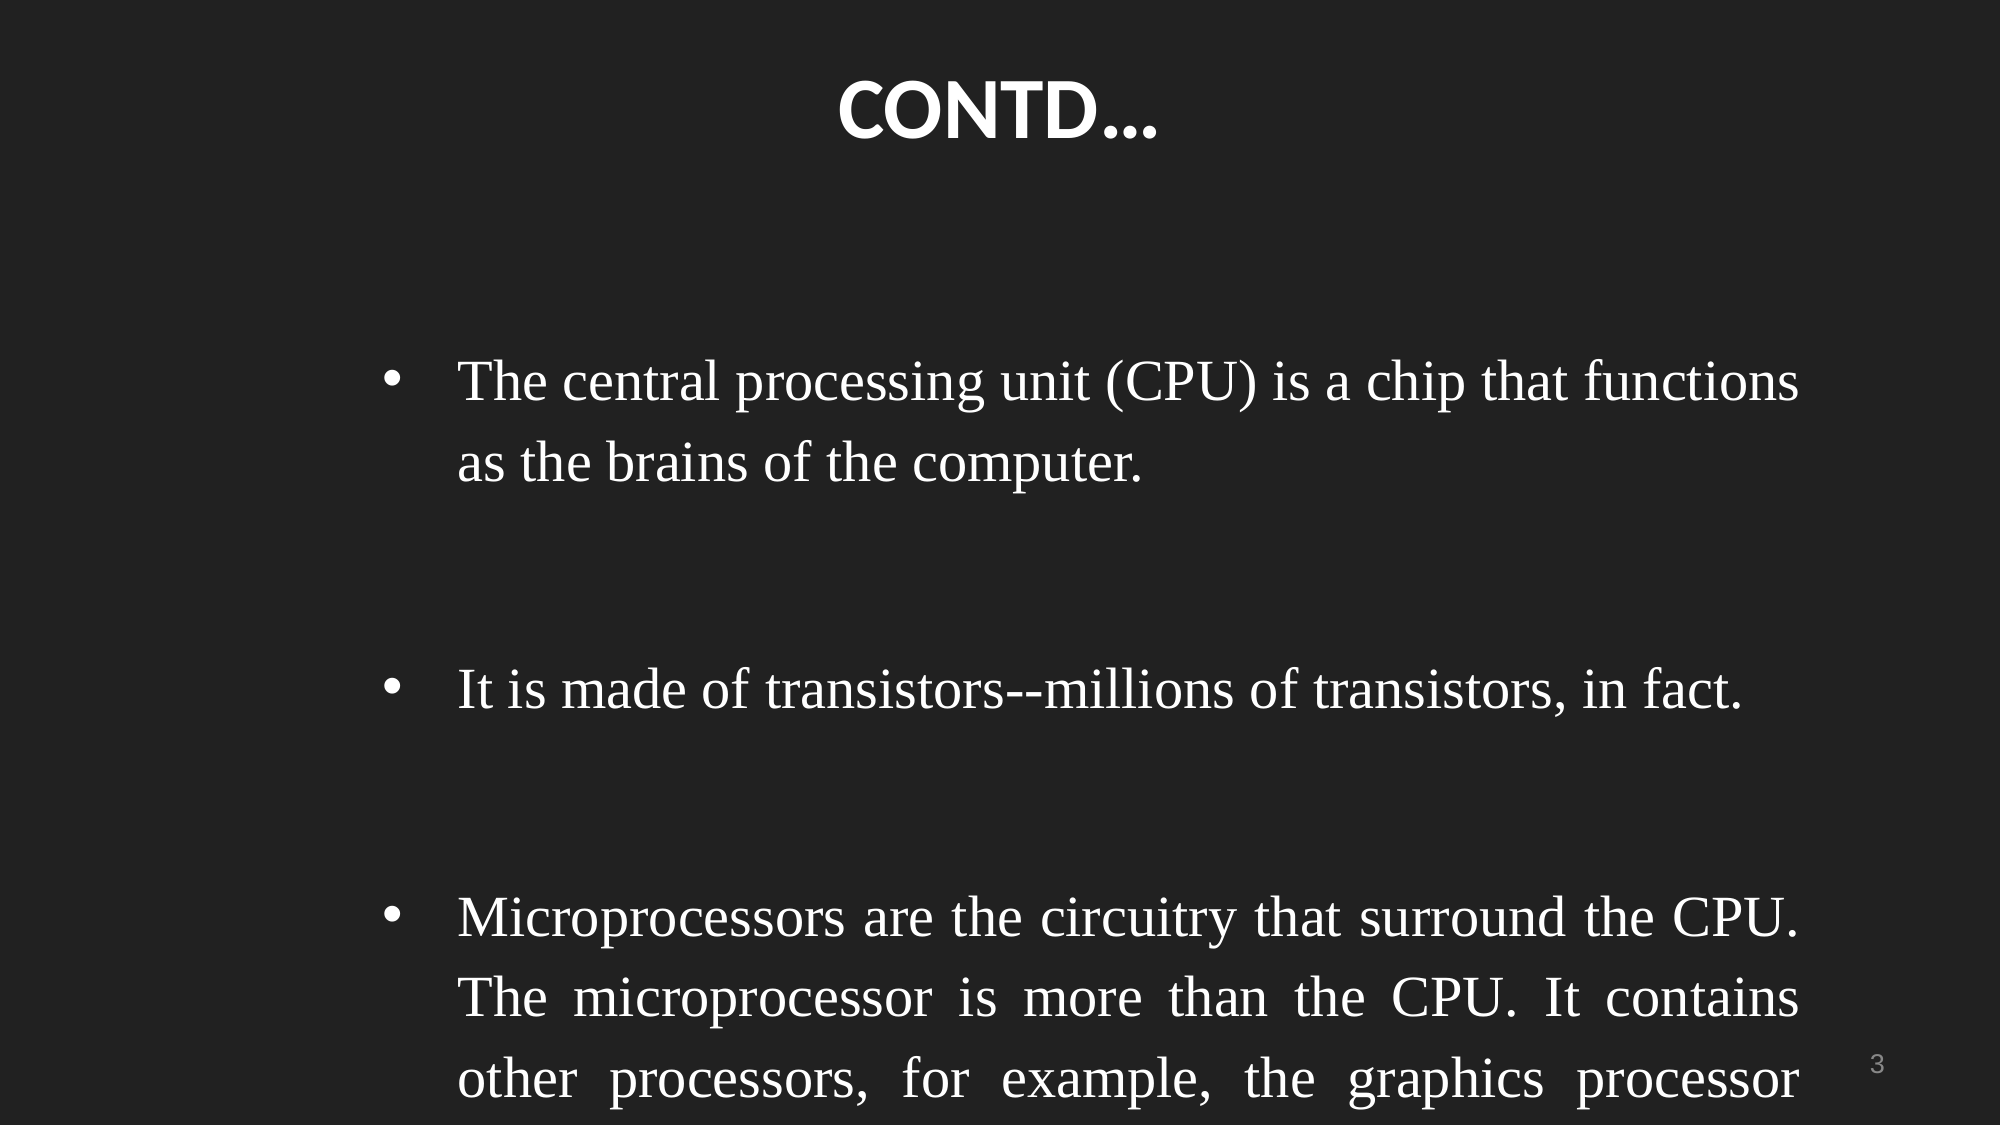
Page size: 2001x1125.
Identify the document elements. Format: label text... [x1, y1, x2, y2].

list The central processing unit (CPU) is a chip that functions as the brains of the computer. It is made of transistors--millions of transistors, in fact. Microprocessors are the circuitry that surround the CPU. The microprocessor is more than the CPU. It contains other processors, for example, the graphics processor unit. Sound cards and network cards are encased in microprocessors. So a CPU is part of a microprocessor, but a microprocessor is more than the CPU. [382, 332, 1802, 623]
title CONTD… [473, 50, 1527, 239]
slide_number ‹#› [1440, 728, 1900, 1125]
